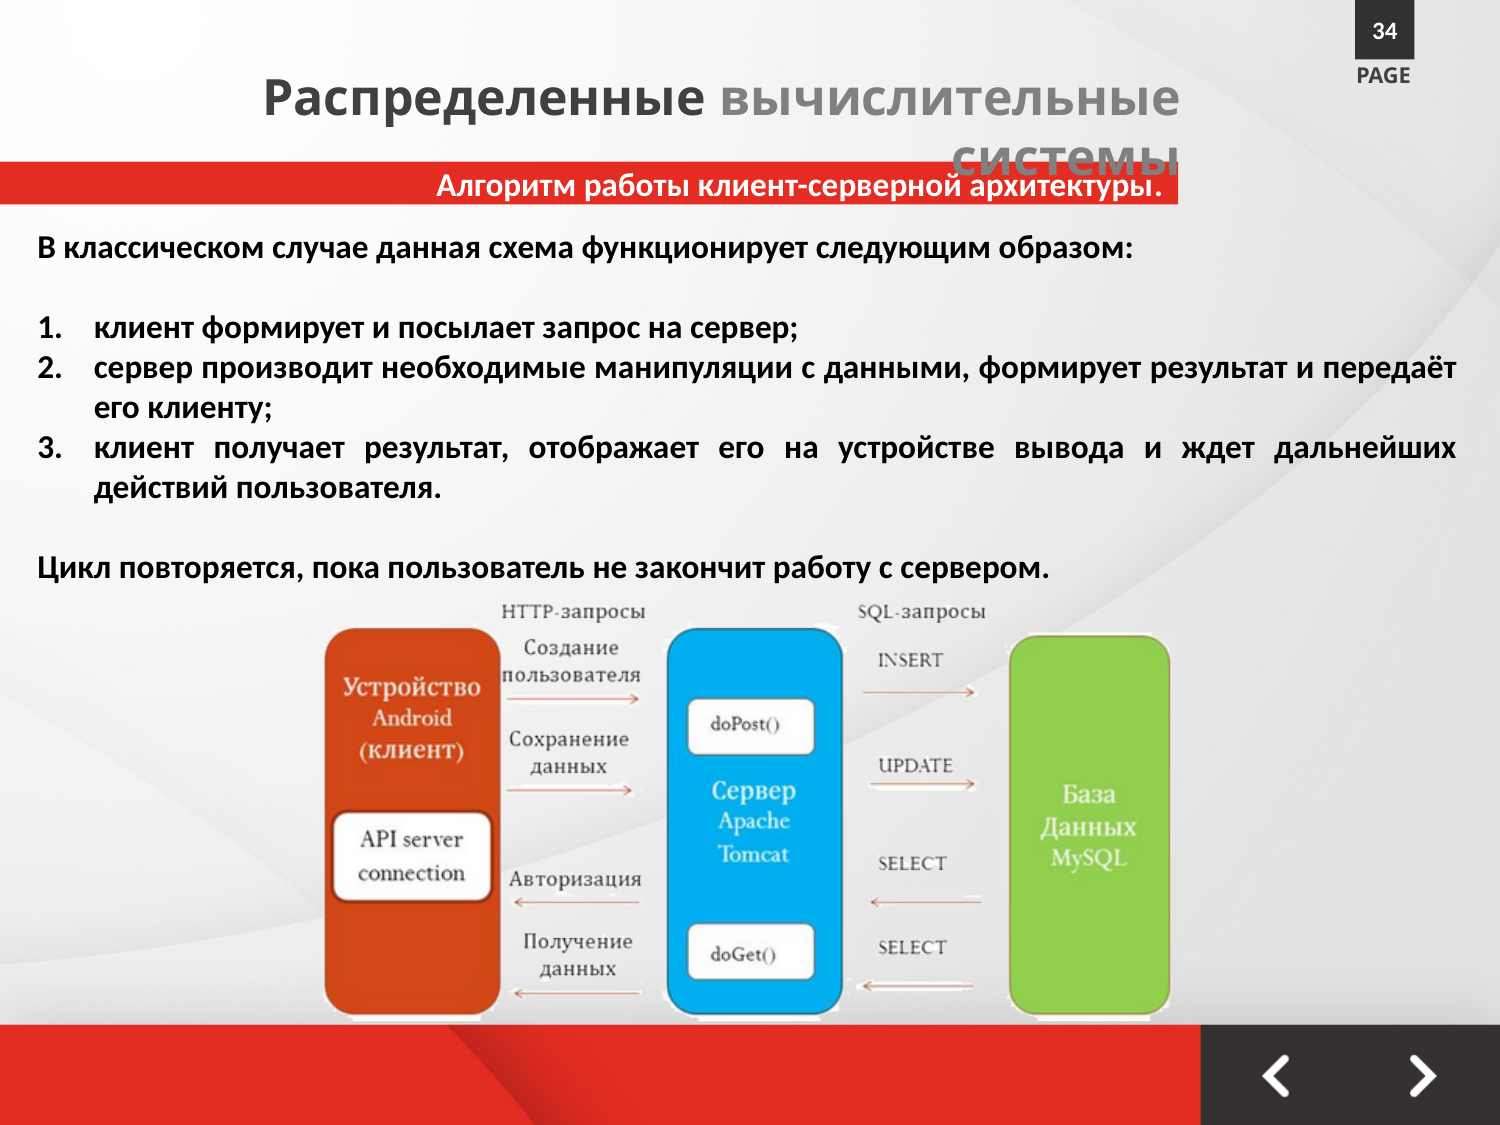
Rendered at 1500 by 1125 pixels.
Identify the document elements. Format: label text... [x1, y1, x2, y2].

subtitle Алгоритм работы клиент-серверной архитектуры. [0, 161, 1179, 205]
text_box PAGE [1341, 54, 1426, 96]
text_box 34 [1353, 0, 1417, 61]
text_box Распределенные вычислительные системы [22, 57, 1196, 193]
picture [0, 0, 1500, 1125]
text_box В классическом случае данная схема функционирует следующим образом: клиент формирует и посылает запрос на сервер; сервер производит необходимые манипуляции с данными, формирует результат и передаёт его клиенту; клиент получает результат, отображает его на устройстве вывода и ждет дальнейших действий пользователя. Цикл повторяется, пока пользователь не закончит работу с сервером. [22, 218, 1474, 593]
